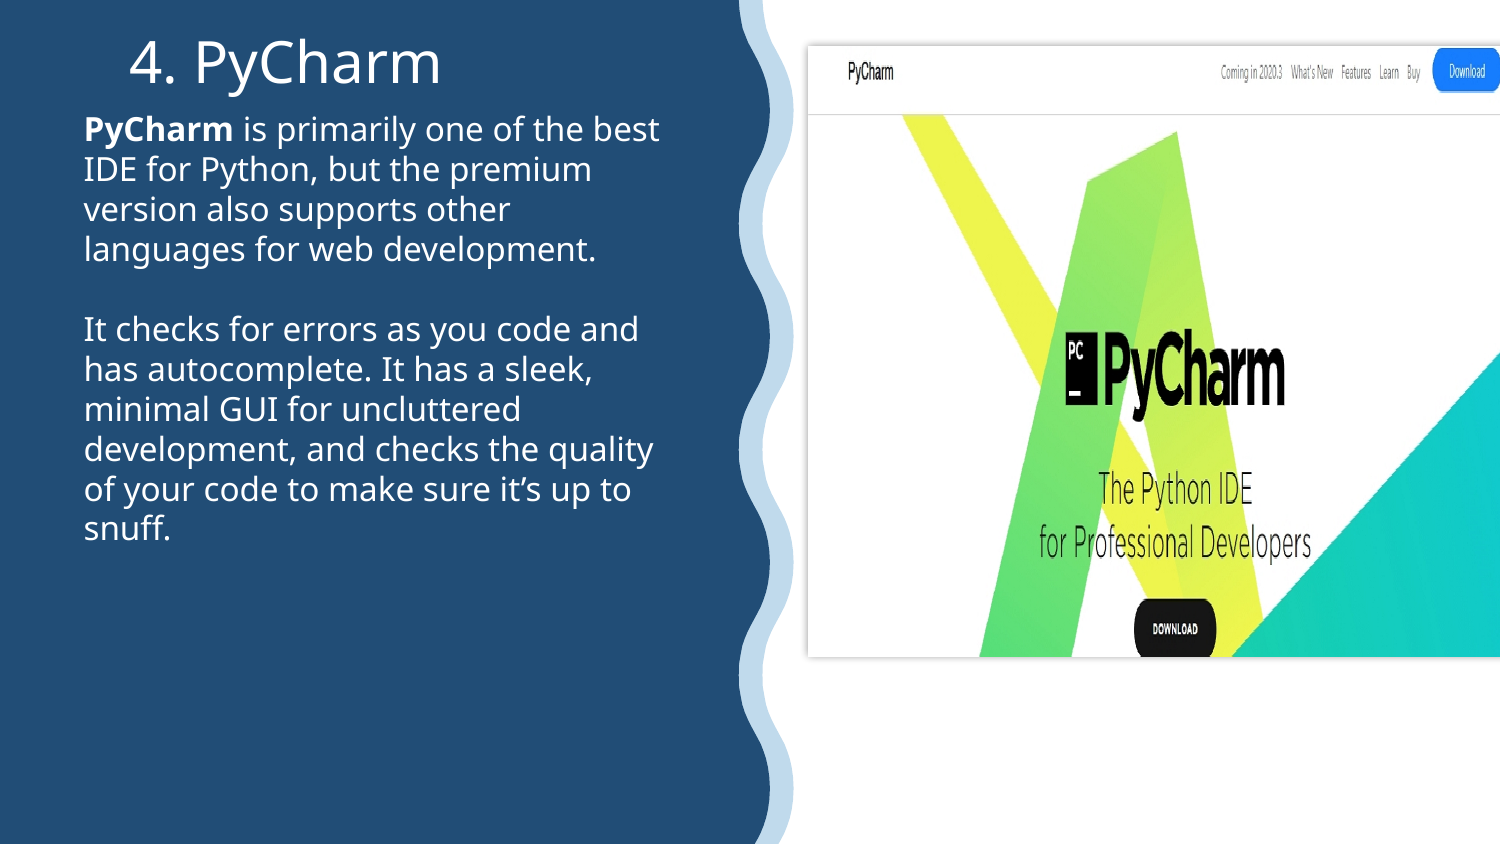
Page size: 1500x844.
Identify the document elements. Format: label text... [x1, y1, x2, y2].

text_box PyCharm is primarily one of the best IDE for Python, but the premium version also supports other languages for web development. It checks for errors as you code and has autocomplete. It has a sleek, minimal GUI for uncluttered development, and checks the quality of your code to make sure it’s up to snuff. [68, 93, 688, 725]
text_box [763, 0, 1500, 844]
picture [808, 46, 1500, 657]
title 4. PyCharm [30, 10, 458, 129]
text_box [0, 0, 794, 844]
